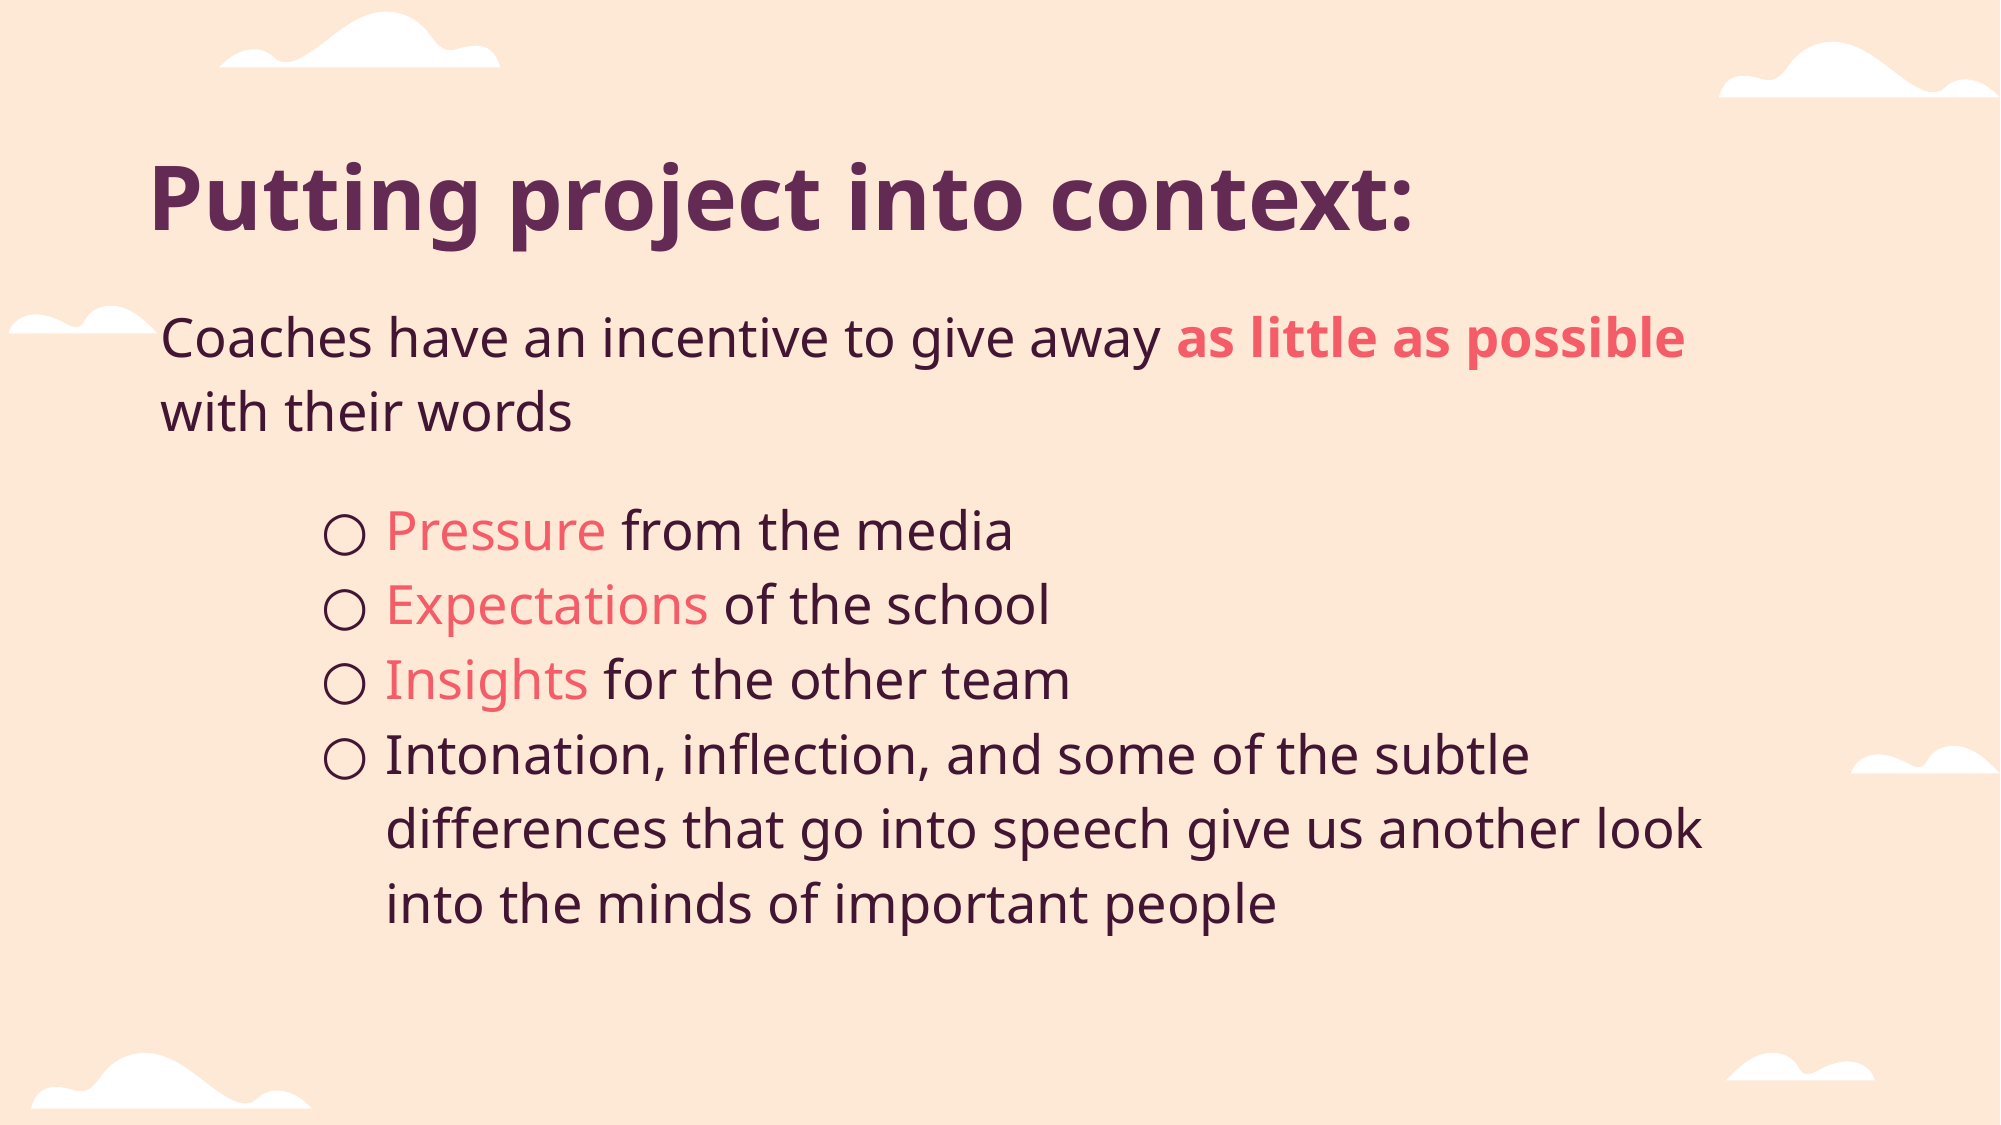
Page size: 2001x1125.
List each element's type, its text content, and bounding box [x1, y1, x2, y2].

subtitle Coaches have an incentive to give away as little as possible with their words Pressure from the media Expectations of the school Insights for the other team Intonation, inflection, and some of the subtle differences that go into speech give us another look into the minds of important people [140, 273, 1800, 1005]
title Putting project into context: [127, 132, 1813, 258]
